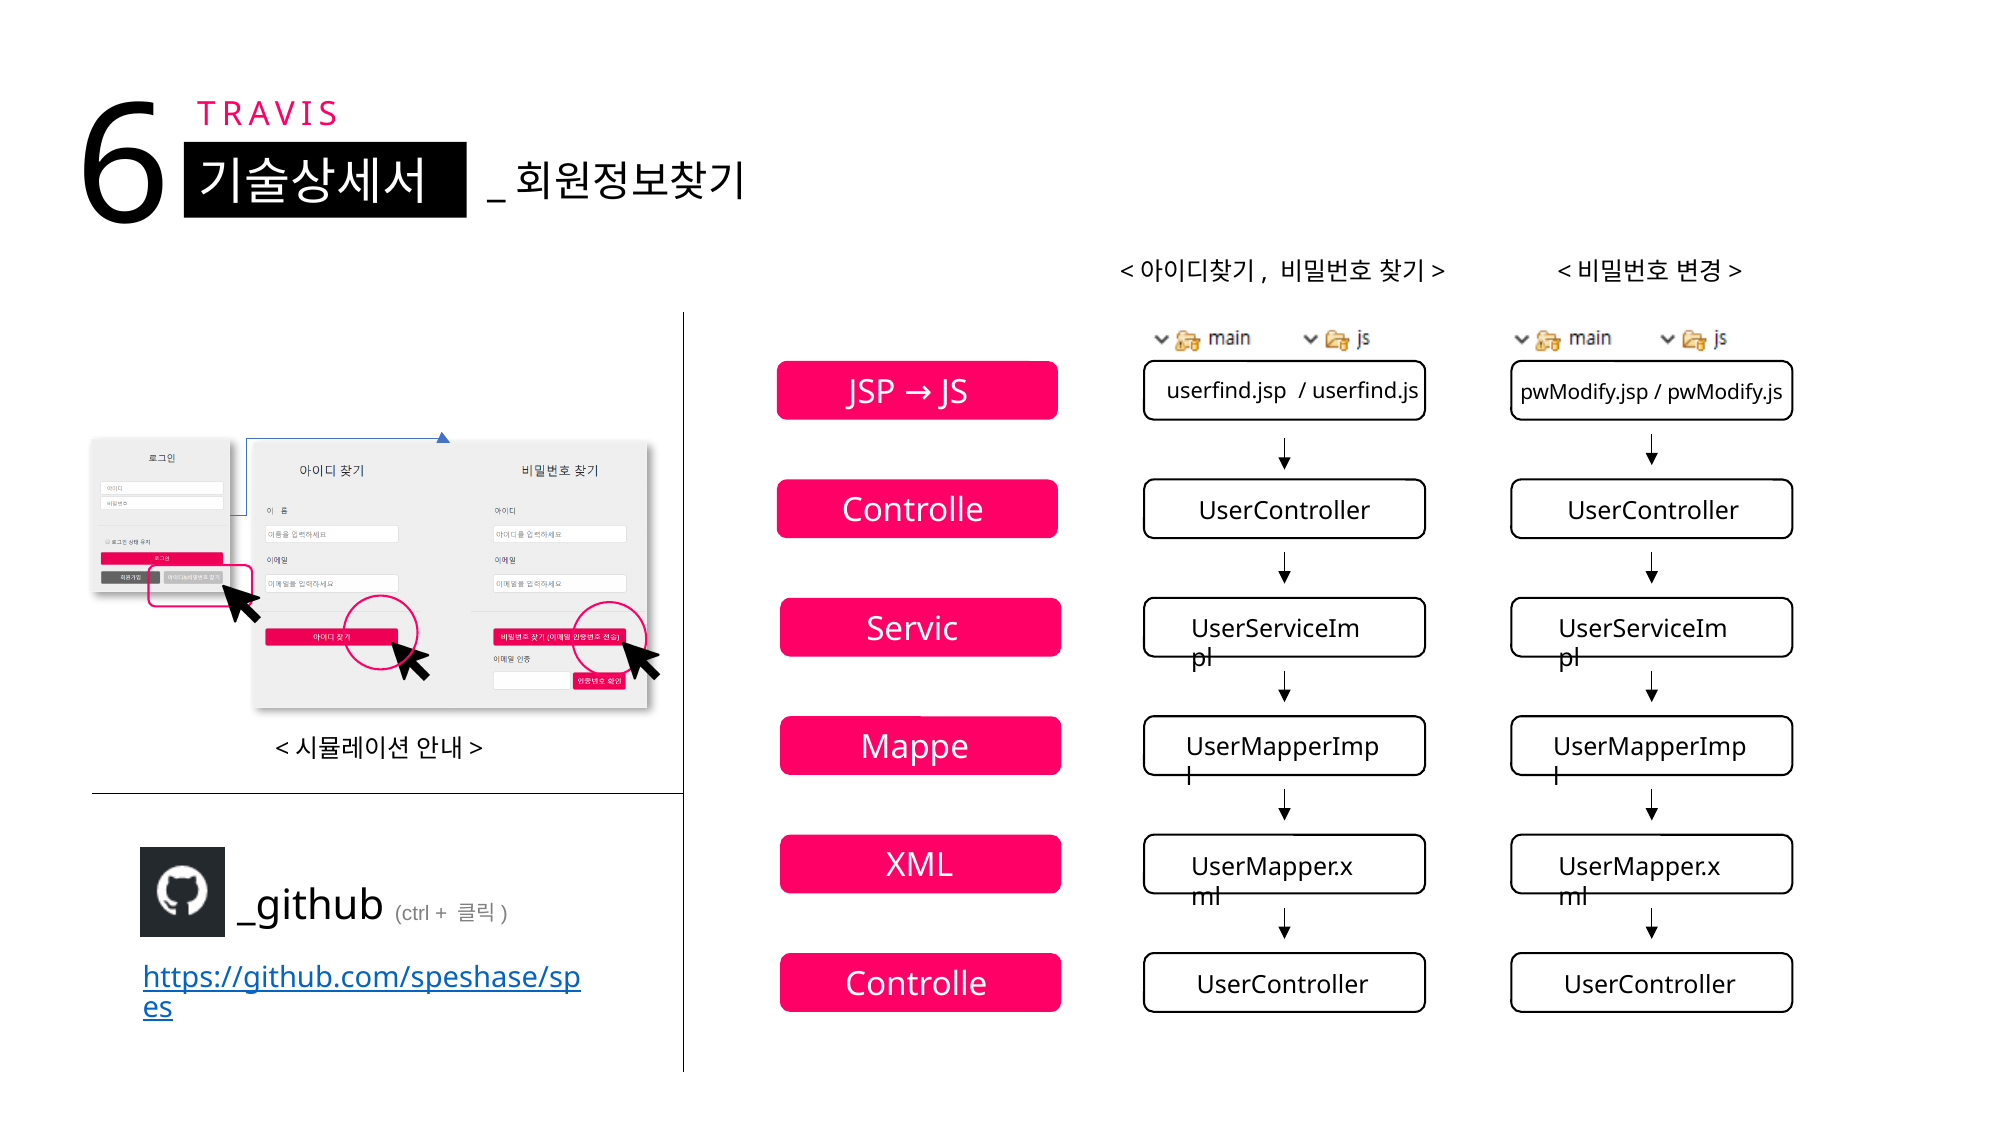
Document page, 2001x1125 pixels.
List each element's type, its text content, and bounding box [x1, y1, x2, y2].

text_box <아이디찾기, 비밀번호 찾기> [1105, 248, 1461, 294]
picture [1650, 324, 1735, 356]
picture [1293, 324, 1378, 356]
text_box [1511, 716, 1793, 775]
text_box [1511, 834, 1793, 894]
picture [608, 628, 674, 694]
text_box _회원정보찾기 [472, 147, 762, 213]
text_box <비밀번호 변경> [1542, 248, 1758, 294]
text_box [1511, 953, 1793, 1012]
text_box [1144, 716, 1426, 775]
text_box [1511, 597, 1793, 657]
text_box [1504, 360, 1799, 420]
text_box 기술상세서 [183, 141, 465, 217]
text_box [1143, 360, 1438, 420]
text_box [1511, 479, 1793, 539]
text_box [1144, 953, 1426, 1012]
text_box [183, 141, 468, 219]
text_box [776, 360, 1058, 420]
text_box (ctrl + 클릭) [379, 892, 523, 933]
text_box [780, 716, 1062, 775]
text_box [780, 597, 1062, 657]
text_box 6 [60, 48, 183, 264]
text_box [780, 834, 1062, 894]
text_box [1144, 834, 1426, 894]
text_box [780, 953, 1062, 1012]
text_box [1144, 597, 1426, 657]
text_box _github [225, 870, 399, 936]
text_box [776, 479, 1058, 539]
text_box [91, 439, 647, 708]
picture [1504, 326, 1623, 356]
text_box <시뮬레이션 안내> [260, 725, 499, 771]
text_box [1144, 479, 1426, 539]
picture [140, 847, 225, 937]
picture [1143, 326, 1262, 356]
text_box TRAVIS [183, 84, 371, 140]
text_box https://github.com/speshase/spes [127, 951, 606, 1006]
